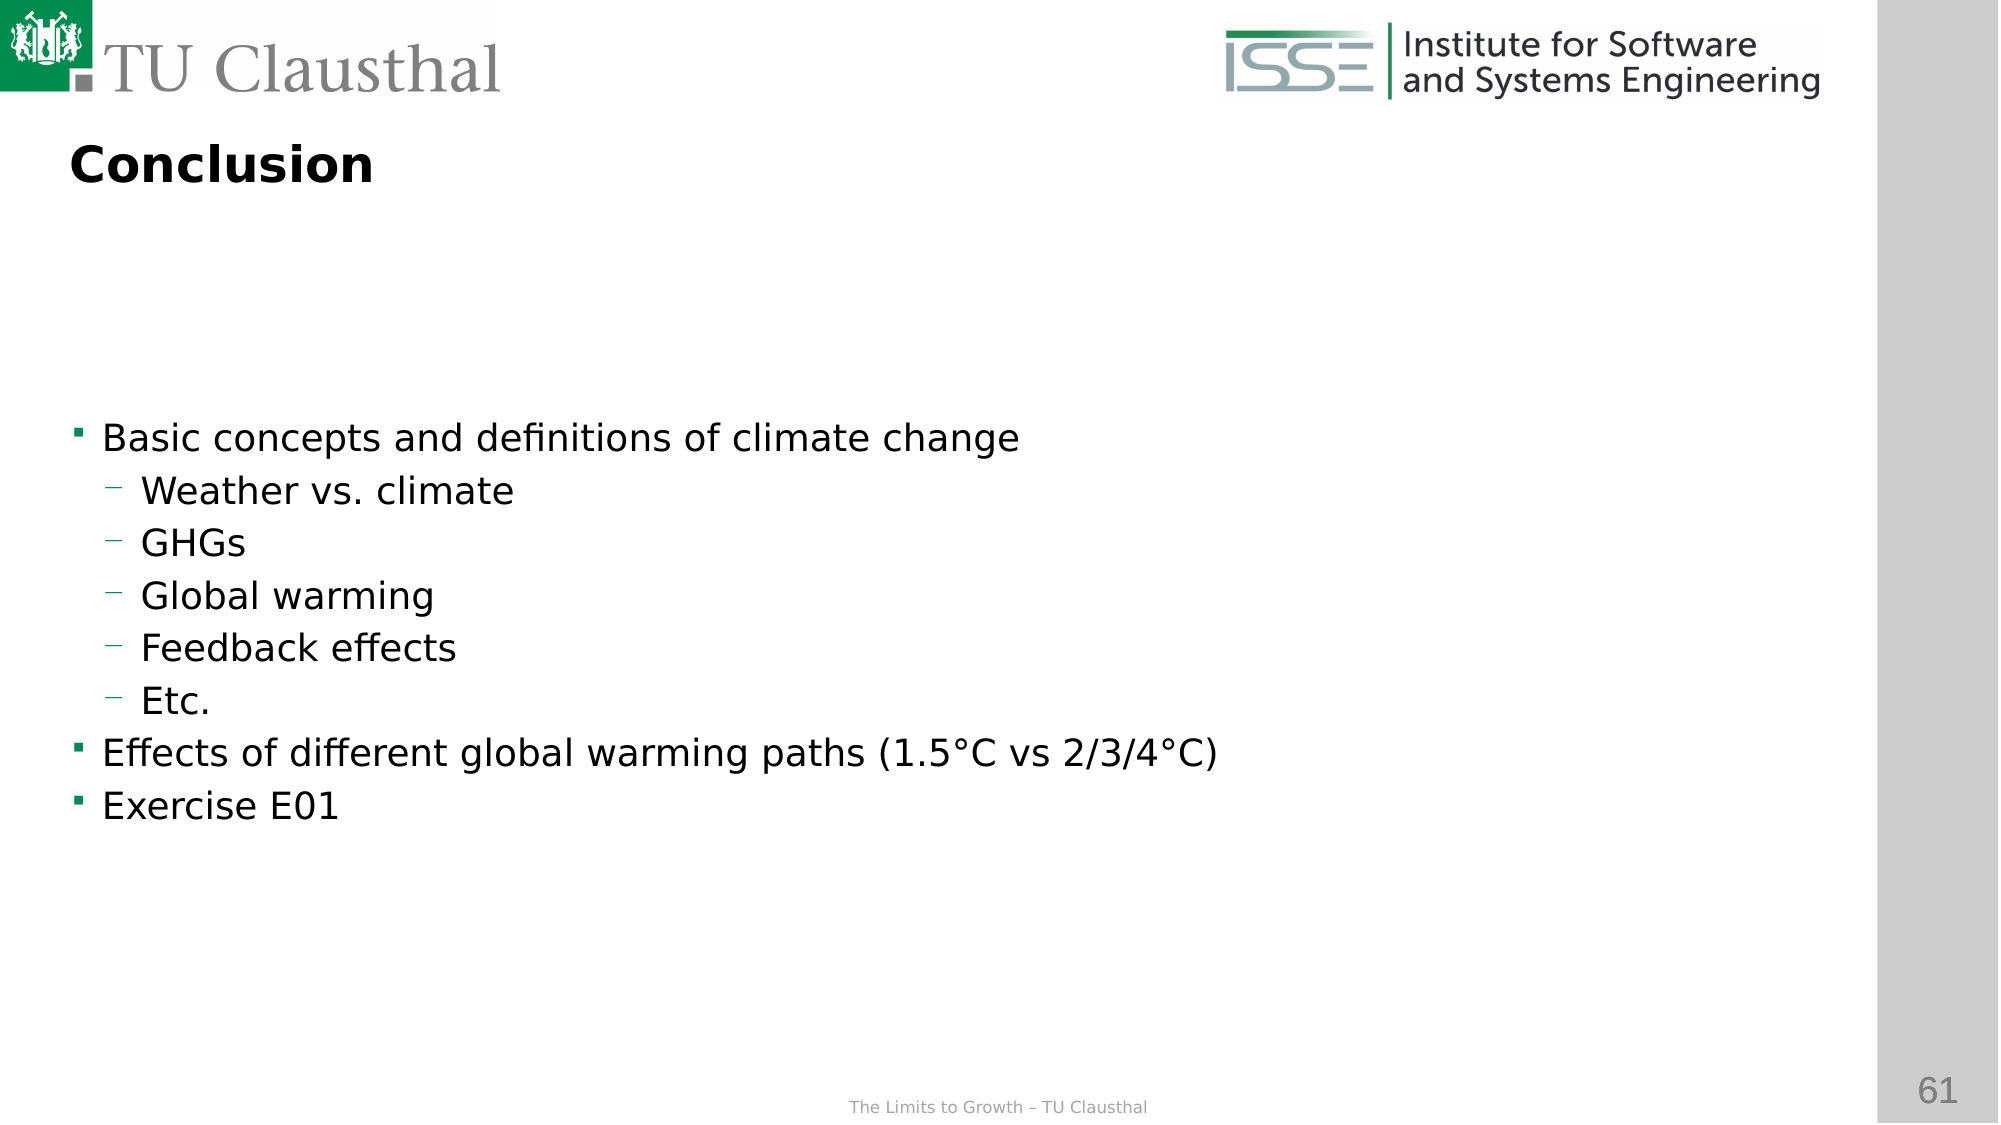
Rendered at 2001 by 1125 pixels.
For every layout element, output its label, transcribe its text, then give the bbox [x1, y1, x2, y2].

text_box Conclusion [55, 125, 1817, 206]
picture [0, 0, 500, 92]
picture [1218, 22, 1825, 106]
text_box Basic concepts and definitions of climate change Weather vs. climate GHGs Global warming Feedback effects Etc. Effects of different global warming paths (1.5°C vs 2/3/4°C) Exercise E01 [55, 208, 1817, 1033]
